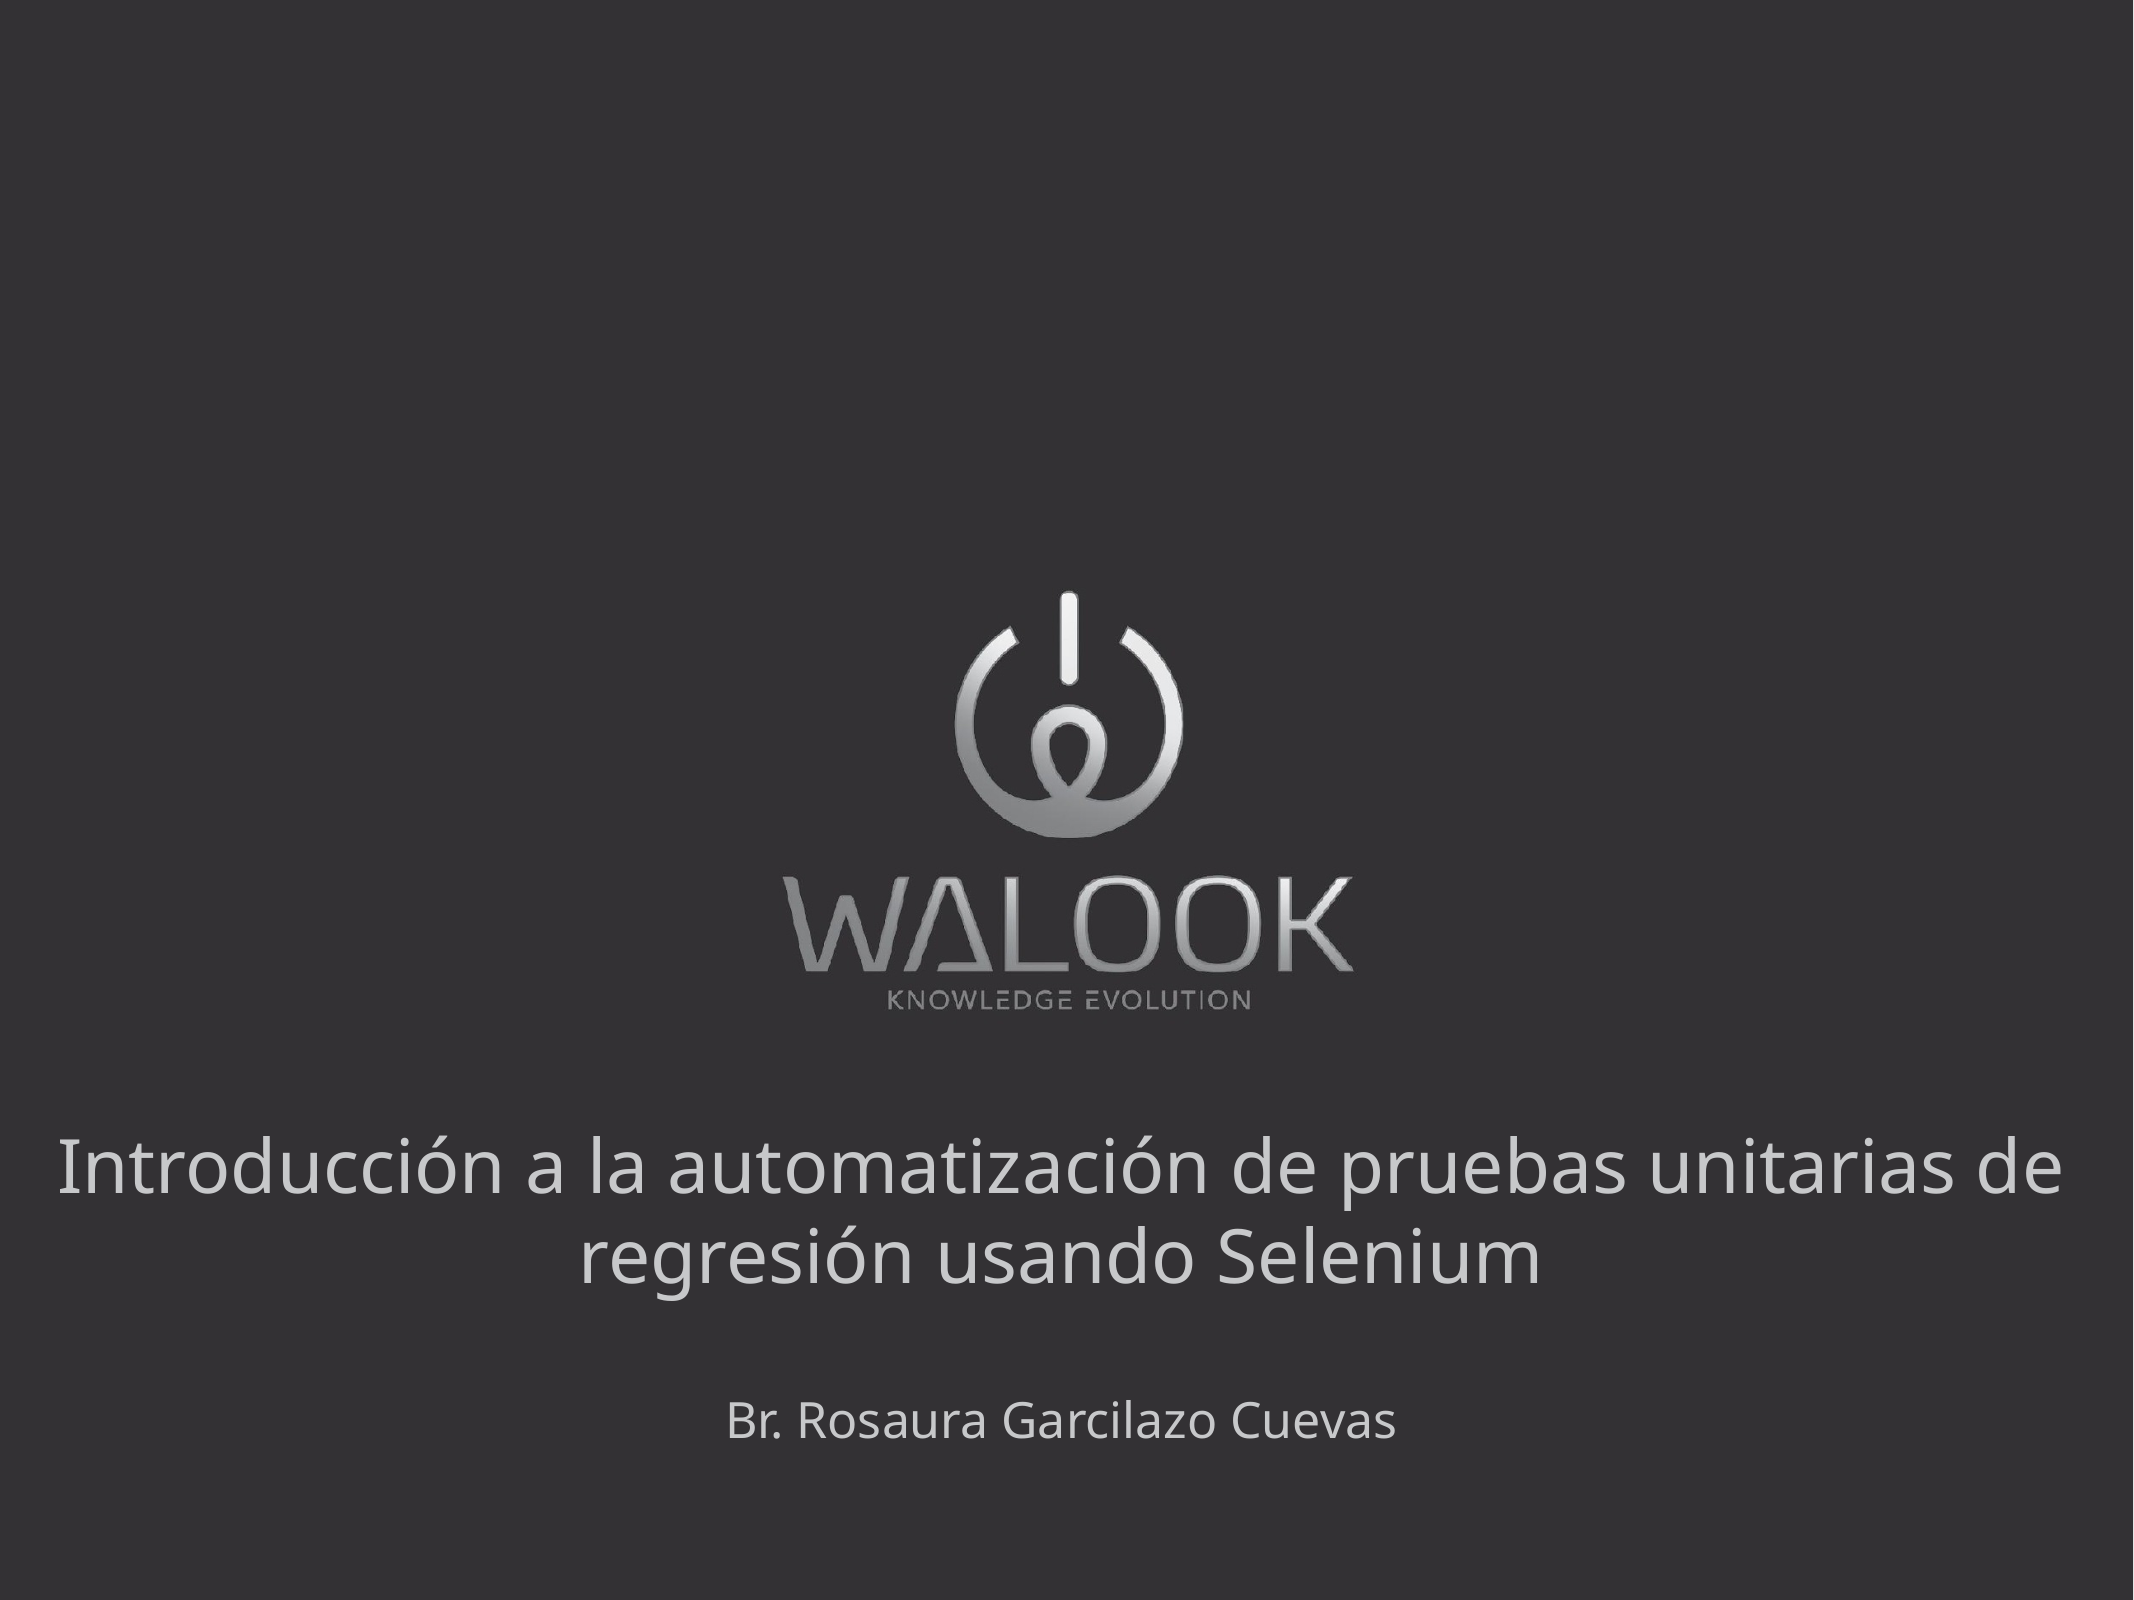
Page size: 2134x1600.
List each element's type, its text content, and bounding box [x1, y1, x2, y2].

picture [0, 0, 2134, 1600]
text_box Introducción a la automatización de pruebas unitarias de regresión usando Selenium Br. Rosaura Garcilazo Cuevas [38, 1245, 2084, 1321]
